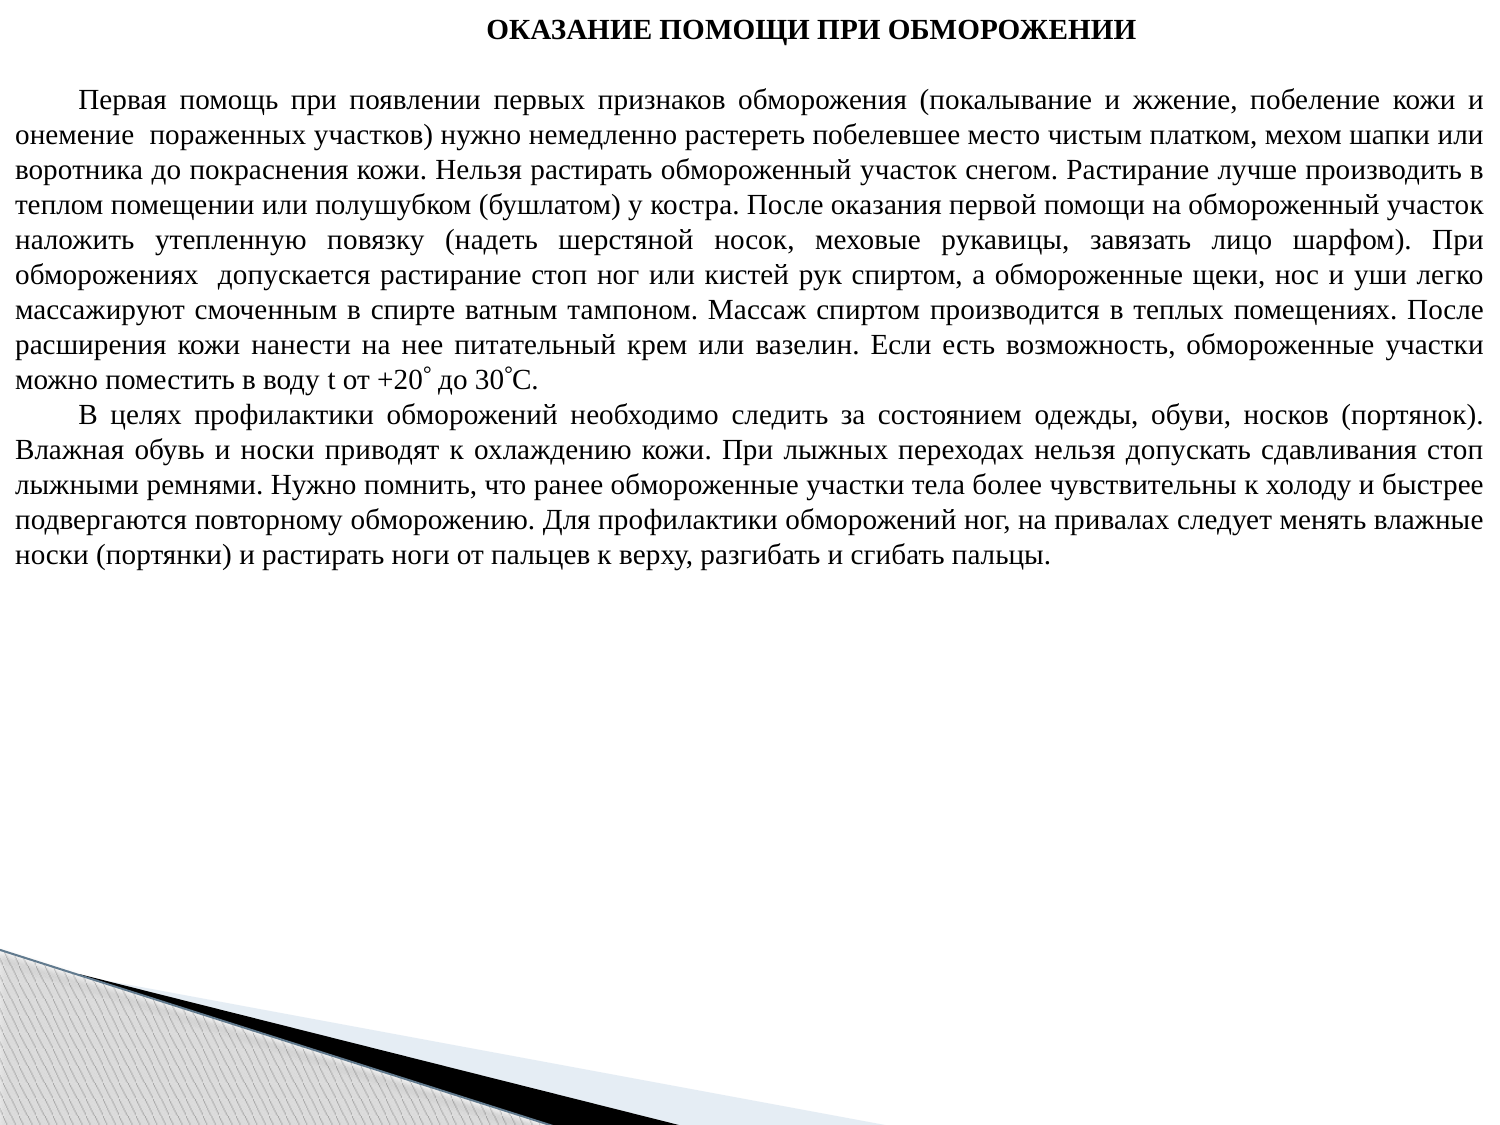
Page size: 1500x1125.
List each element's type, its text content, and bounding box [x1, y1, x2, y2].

text_box ОКАЗАНИЕ ПОМОЩИ ПРИ ОБМОРОЖЕНИИ Первая помощь при появлении первых признаков обморожения (покалывание и жжение, побеление кожи и онемение пораженных участков) нужно немедленно растереть побелевшее место чистым платком, мехом шапки или воротника до покраснения кожи. Нельзя растирать обмороженный участок снегом. Растирание лучше производить в теплом помещении или полушубком (бушлатом) у костра. После оказания первой помощи на обмороженный участок наложить утепленную повязку (надеть шерстяной носок, меховые рукавицы, завязать лицо шарфом). При обморожениях допускается растирание стоп ног или кистей рук спиртом, а обмороженные щеки, нос и уши легко массажируют смоченным в спирте ватным тампоном. Массаж спиртом производится в теплых помещениях. После расширения кожи нанести на нее питательный крем или вазелин. Если есть возможность, обмороженные участки можно поместить в воду t от +20 до 30С. В целях профилактики обморожений необходимо следить за состоянием одежды, обуви, носков (портянок). Влажная обувь и носки приводят к охлаждению кожи. При лыжных переходах нельзя допускать сдавливания стоп лыжными ремнями. Нужно помнить, что ранее обмороженные участки тела более чувствительны к холоду и быстрее подвергаются повторному обморожению. Для профилактики обморожений ног, на привалах следует менять влажные носки (портянки) и растирать ноги от пальцев к верху, разгибать и сгибать пальцы. [0, 3, 1500, 578]
